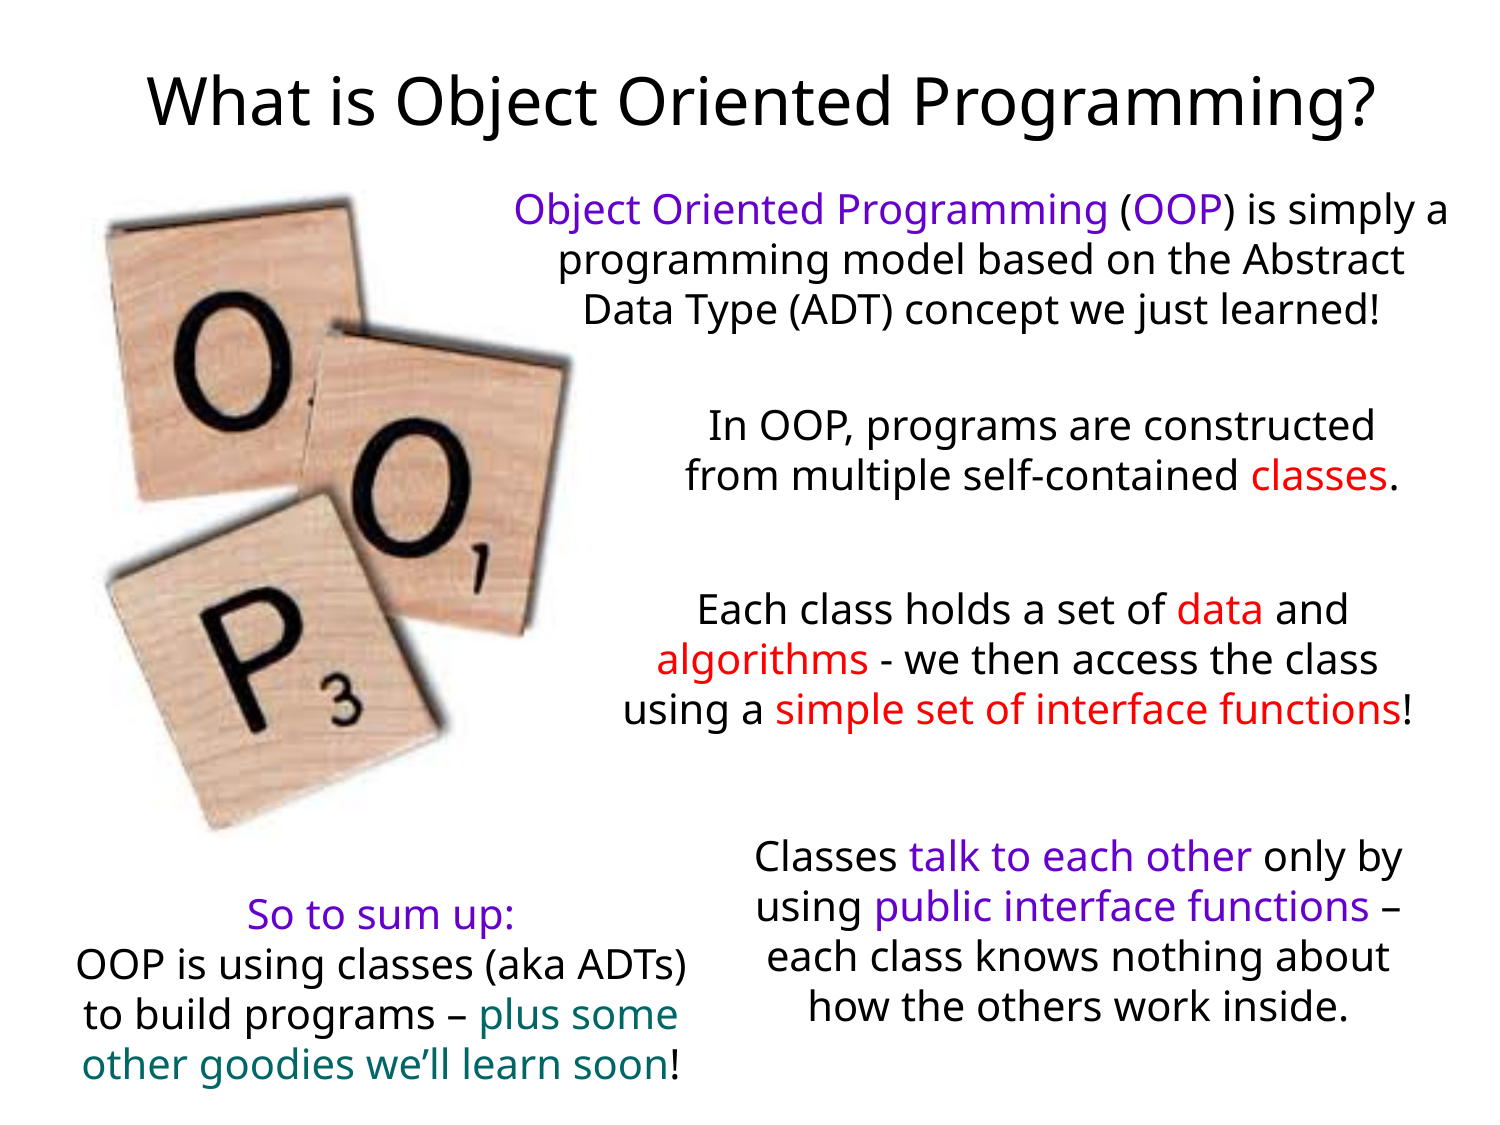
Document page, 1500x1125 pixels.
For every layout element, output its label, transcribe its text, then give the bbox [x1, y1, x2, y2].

picture [79, 189, 592, 838]
text_box Object Oriented Programming (OOP) is simply a programming model based on the Abstract Data Type (ADT) concept we just learned! [495, 175, 1468, 341]
title What is Object Oriented Programming? [125, 4, 1400, 187]
text_box In OOP, programs are constructed from multiple self-contained classes. [656, 391, 1429, 506]
text_box Classes talk to each other only by using public interface functions – each class knows nothing about how the others work inside. [722, 822, 1435, 1038]
text_box Each class holds a set of data and algorithms - we then access the class using a simple set of interface functions! [597, 575, 1444, 741]
text_box So to sum up: OOP is using classes (aka ADTs) to build programs – plus some other goodies we’ll learn soon! [36, 880, 726, 1096]
